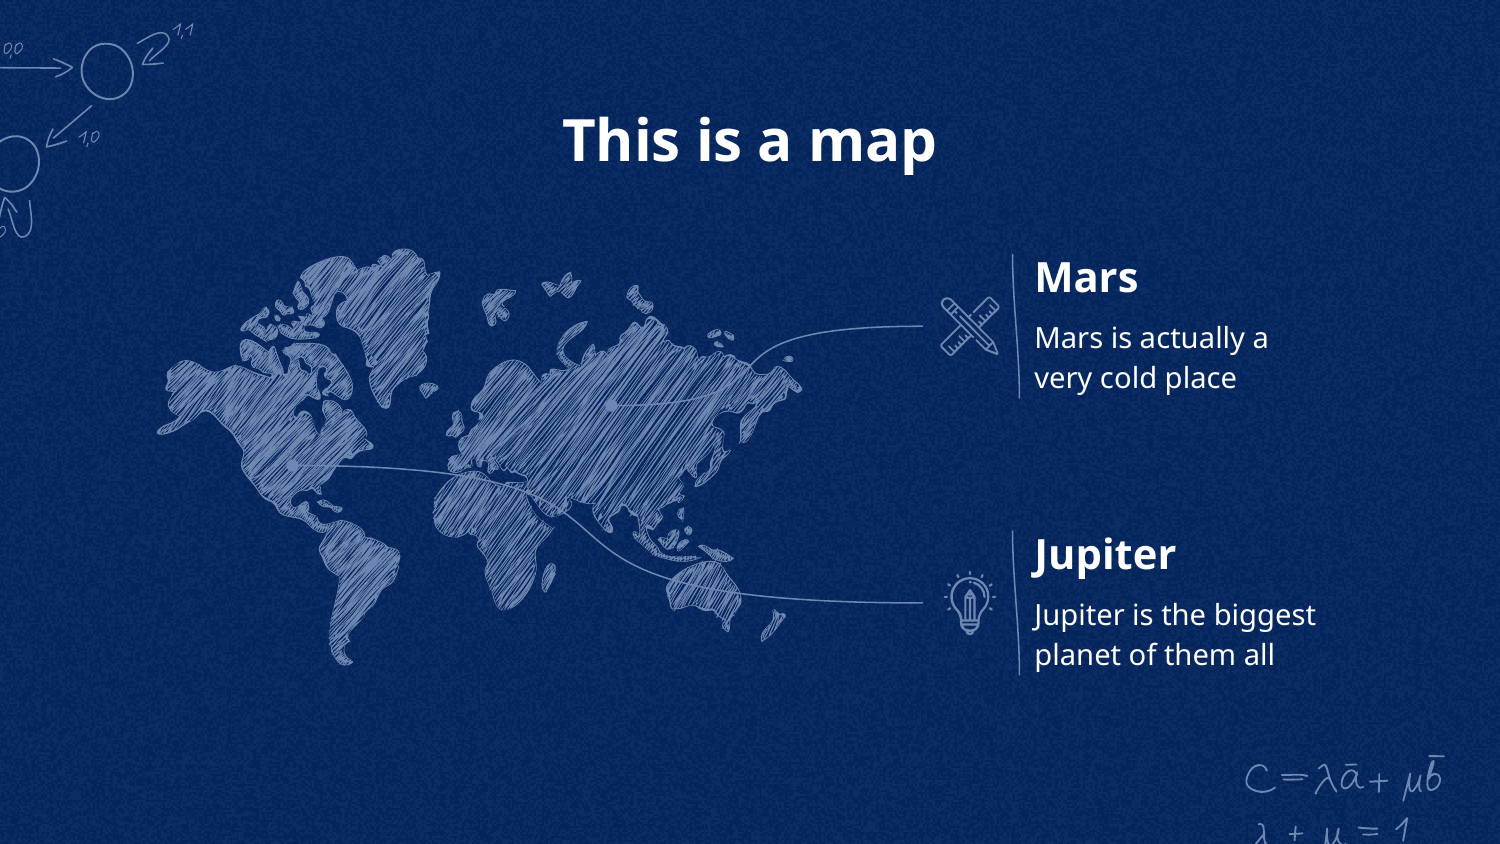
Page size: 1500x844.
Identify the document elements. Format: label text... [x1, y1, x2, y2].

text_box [155, 248, 804, 666]
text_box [943, 570, 997, 636]
text_box Mars [1019, 245, 1344, 317]
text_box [292, 465, 924, 604]
text_box [922, 555, 1017, 650]
text_box Mars is actually a very cold place [1019, 317, 1344, 408]
text_box [940, 296, 1000, 357]
title This is a map [118, 88, 1382, 183]
text_box [922, 279, 1017, 374]
text_box Jupiter is the biggest planet of them all [1019, 593, 1344, 684]
text_box Jupiter [1019, 522, 1344, 593]
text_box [611, 326, 924, 406]
